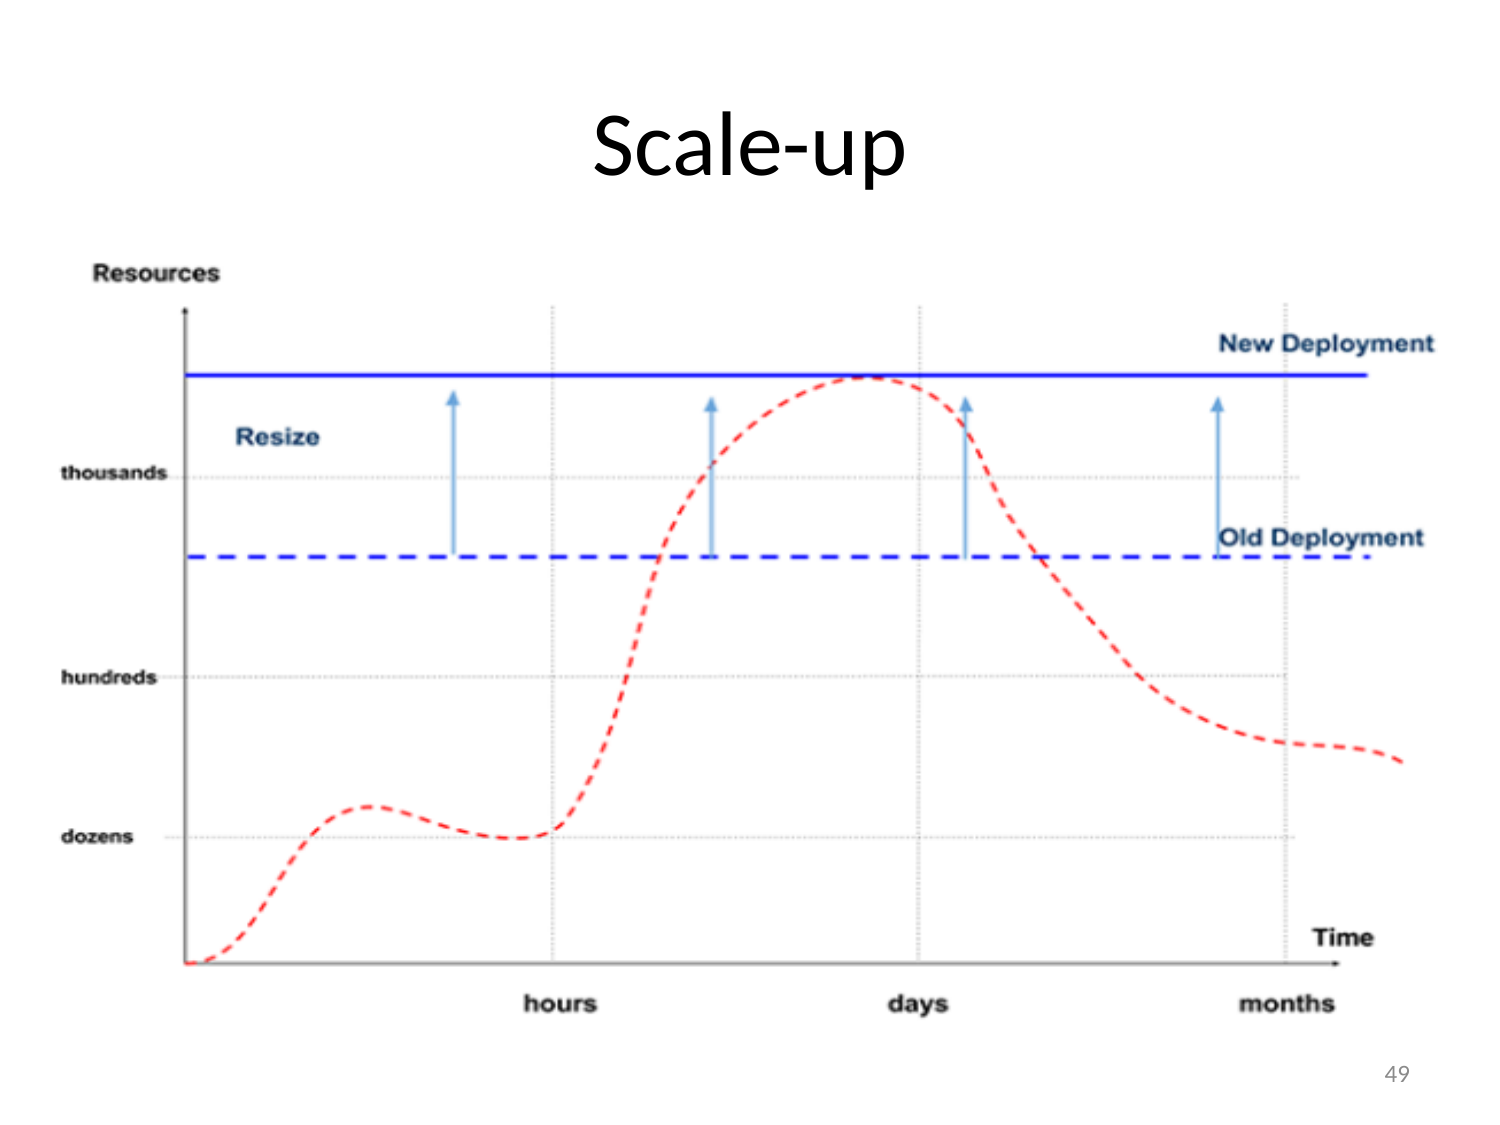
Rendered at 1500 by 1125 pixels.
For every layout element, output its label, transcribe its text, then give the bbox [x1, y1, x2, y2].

slide_number 49 [1074, 1042, 1425, 1103]
picture [37, 262, 1438, 1024]
title Scale-up [75, 45, 1425, 233]
